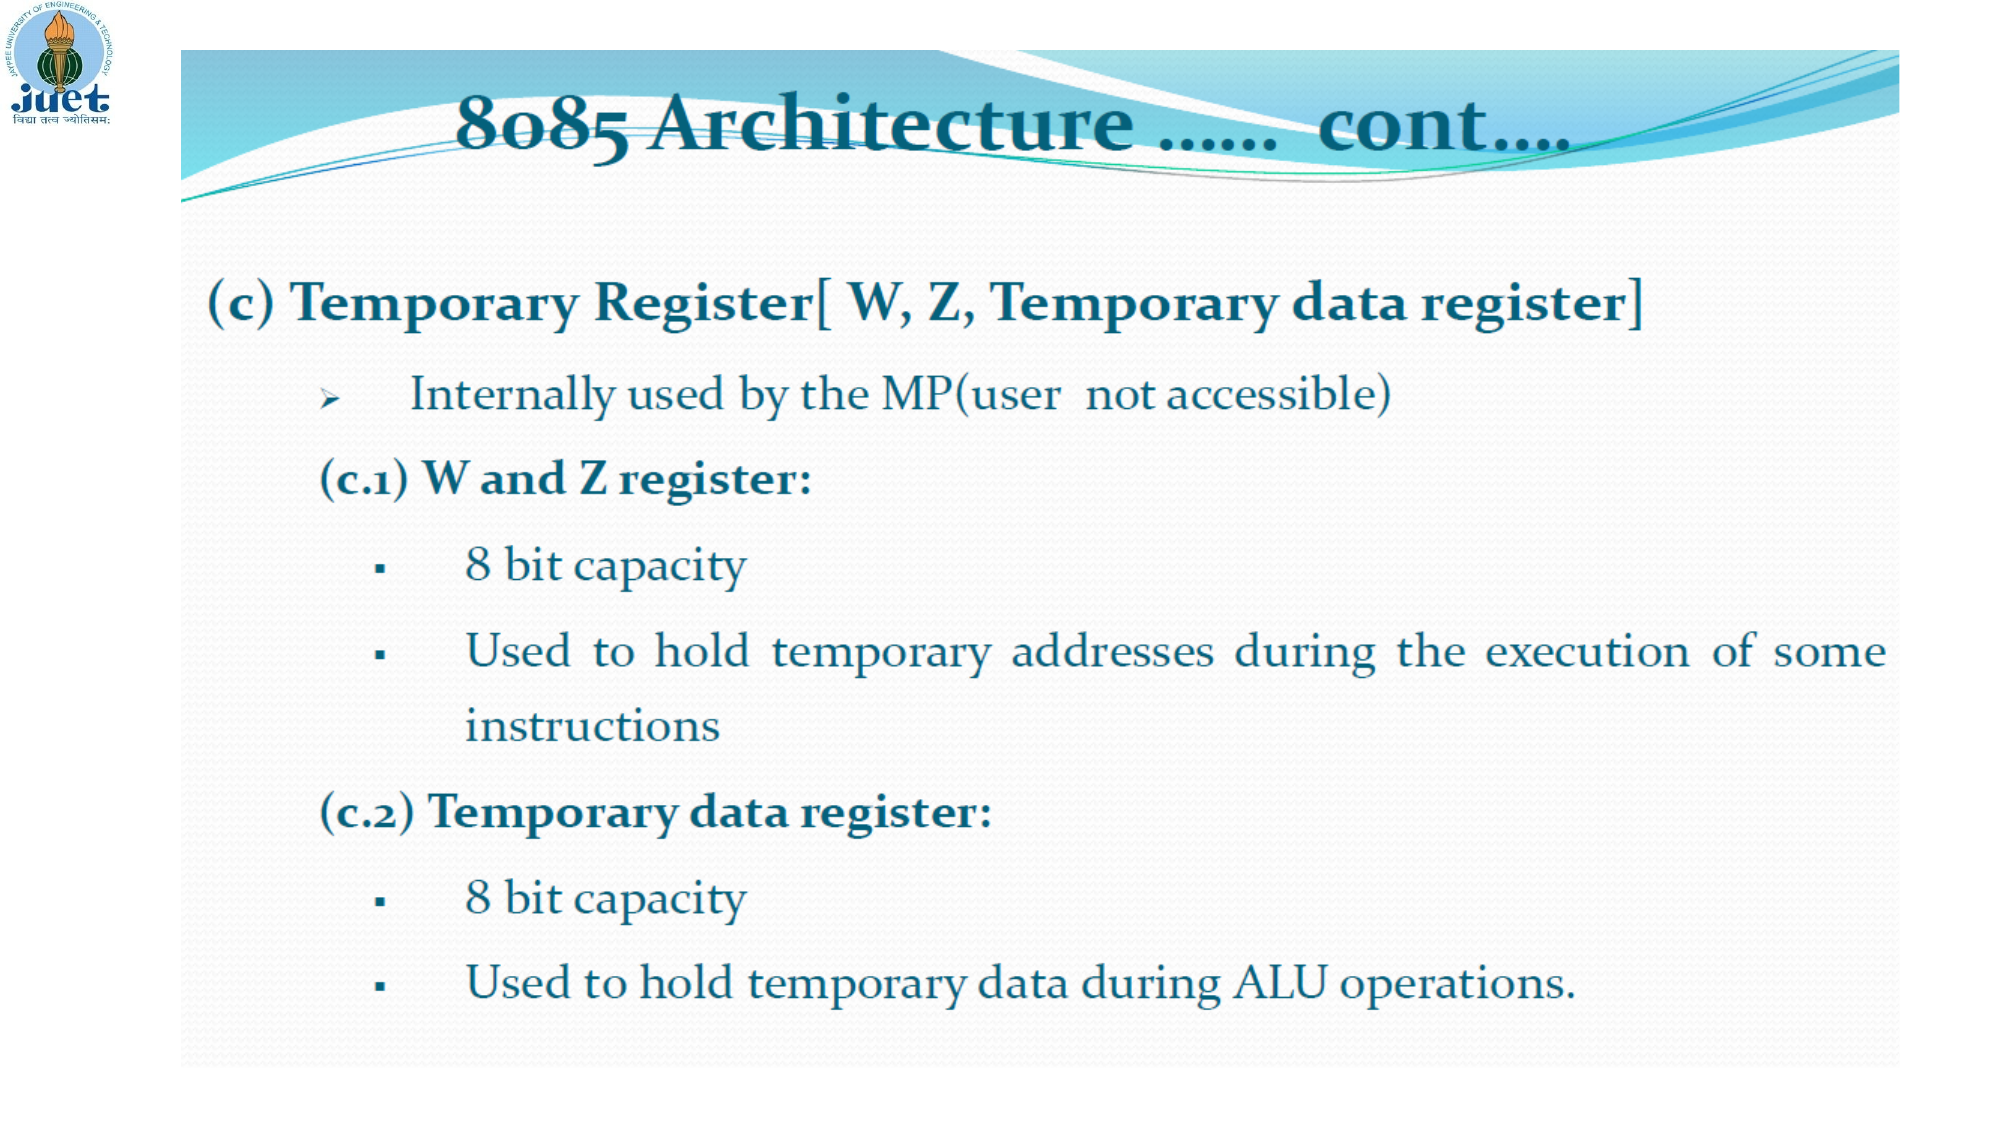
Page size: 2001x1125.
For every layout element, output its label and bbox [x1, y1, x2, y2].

picture [180, 50, 1900, 1069]
picture [0, 0, 115, 126]
